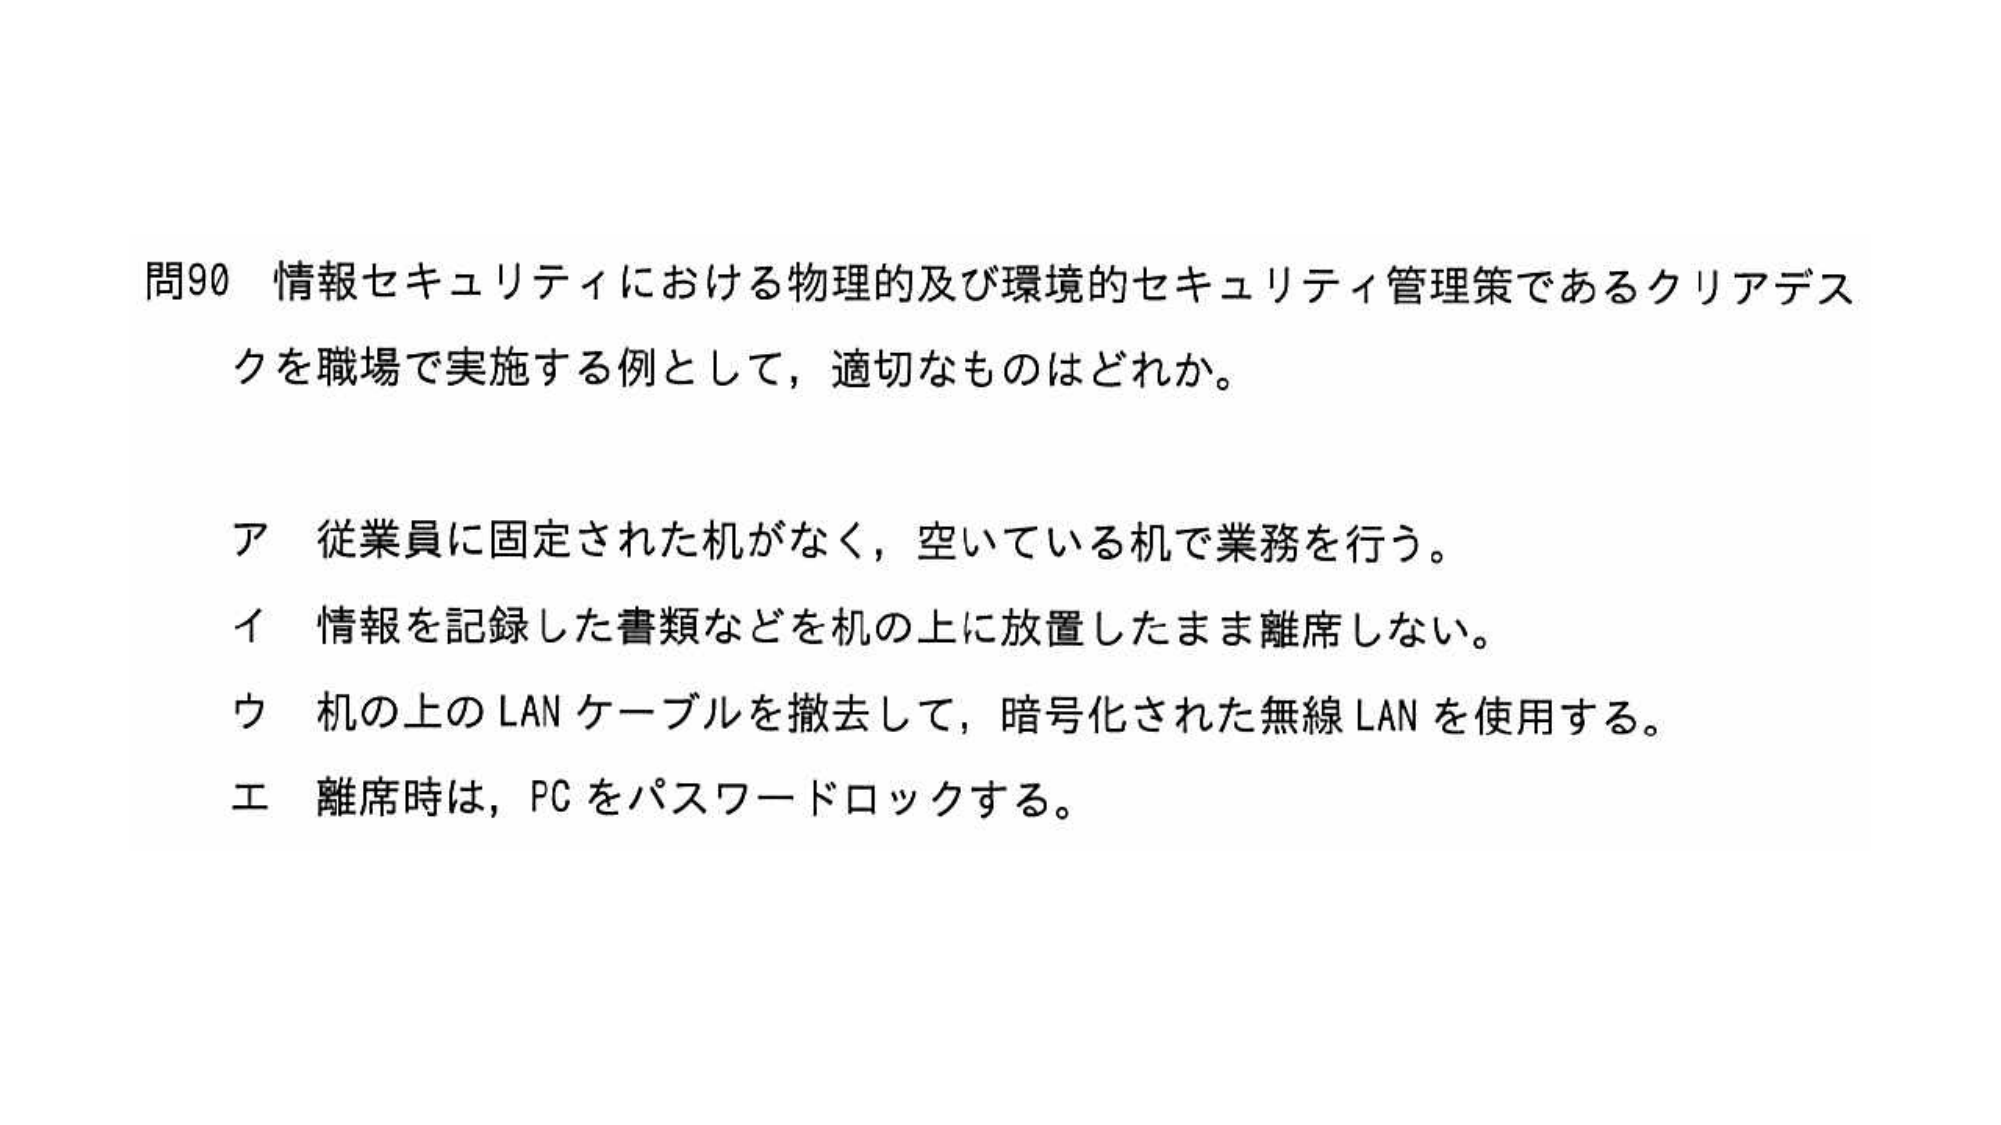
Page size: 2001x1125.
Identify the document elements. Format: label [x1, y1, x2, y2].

picture [129, 234, 1871, 851]
